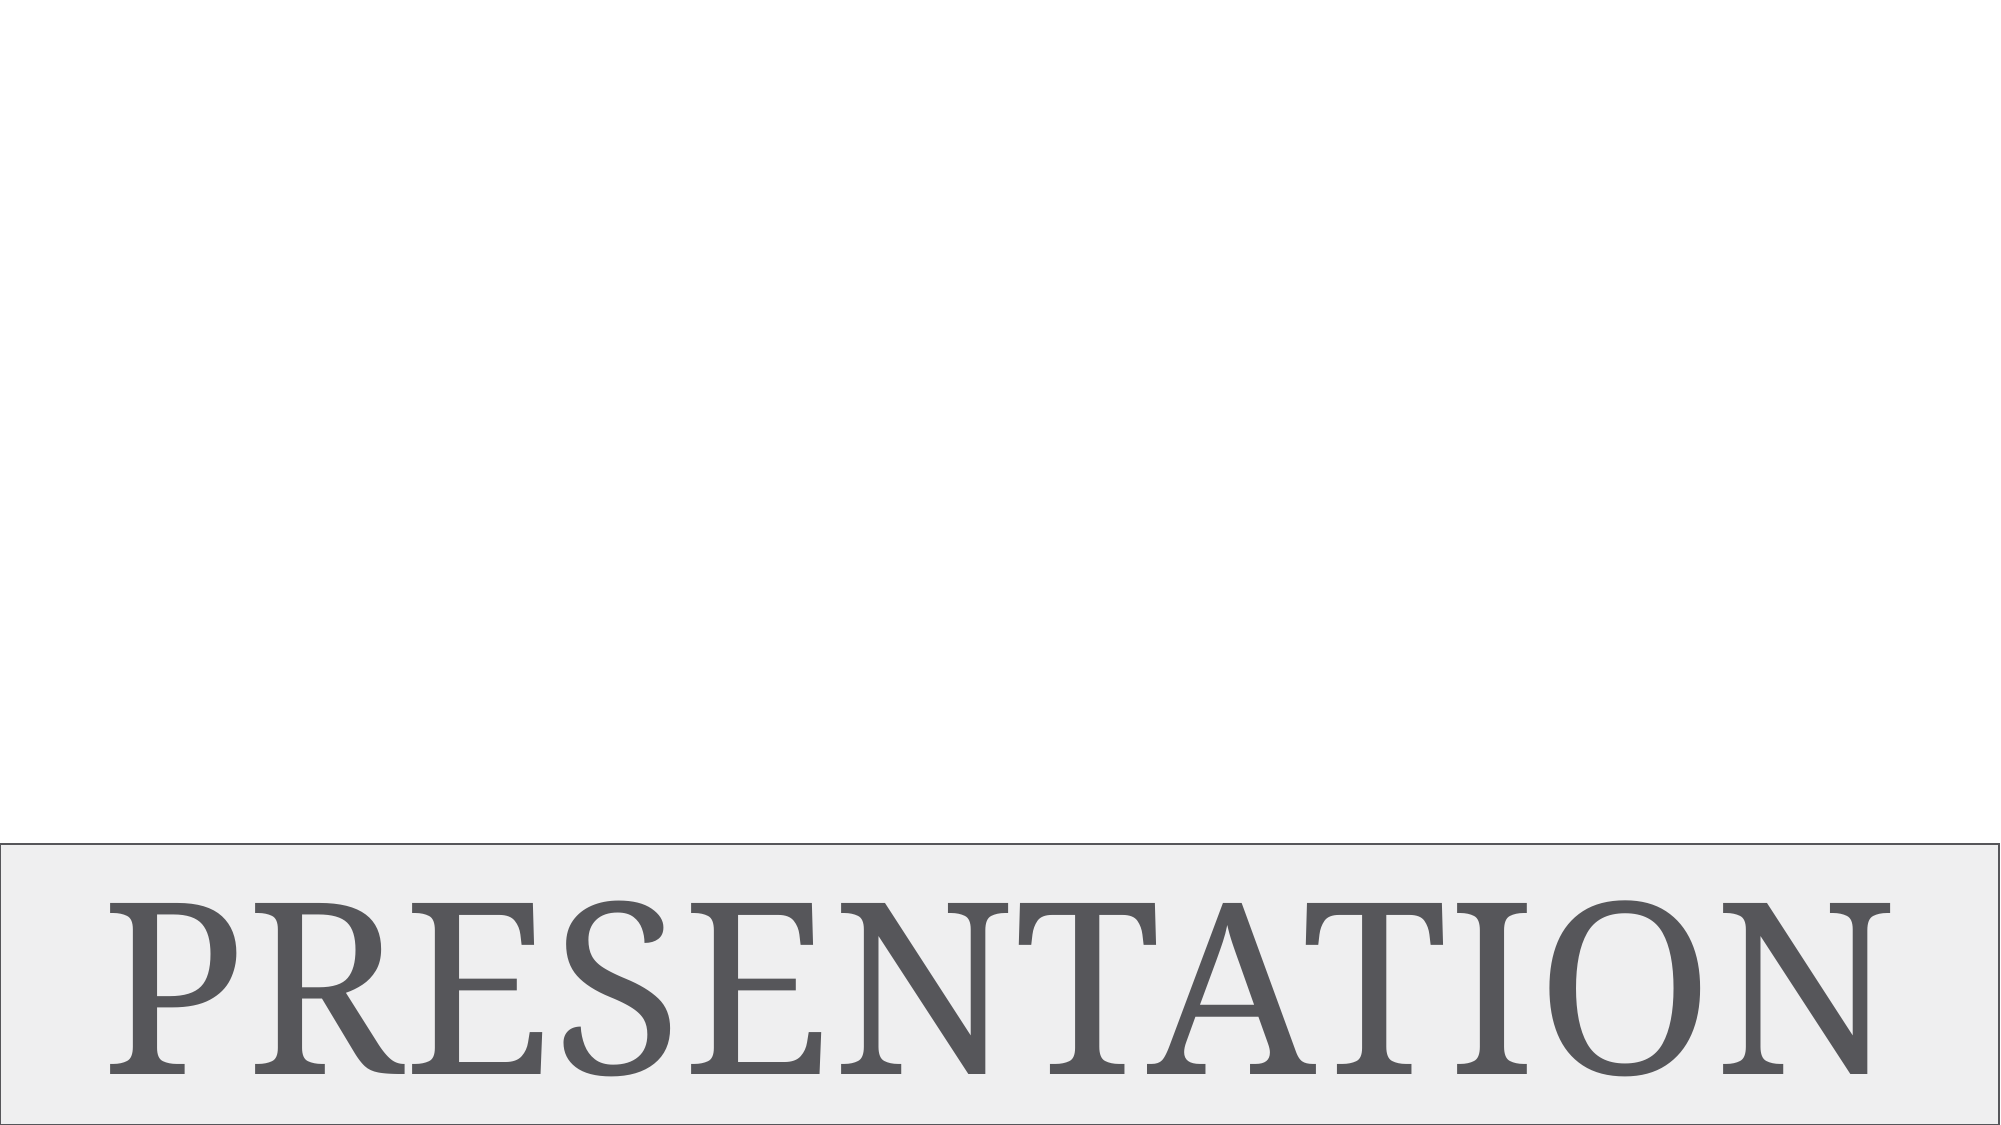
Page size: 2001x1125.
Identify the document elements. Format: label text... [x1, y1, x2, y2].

text_box PRESENTATION [0, 843, 2000, 1125]
